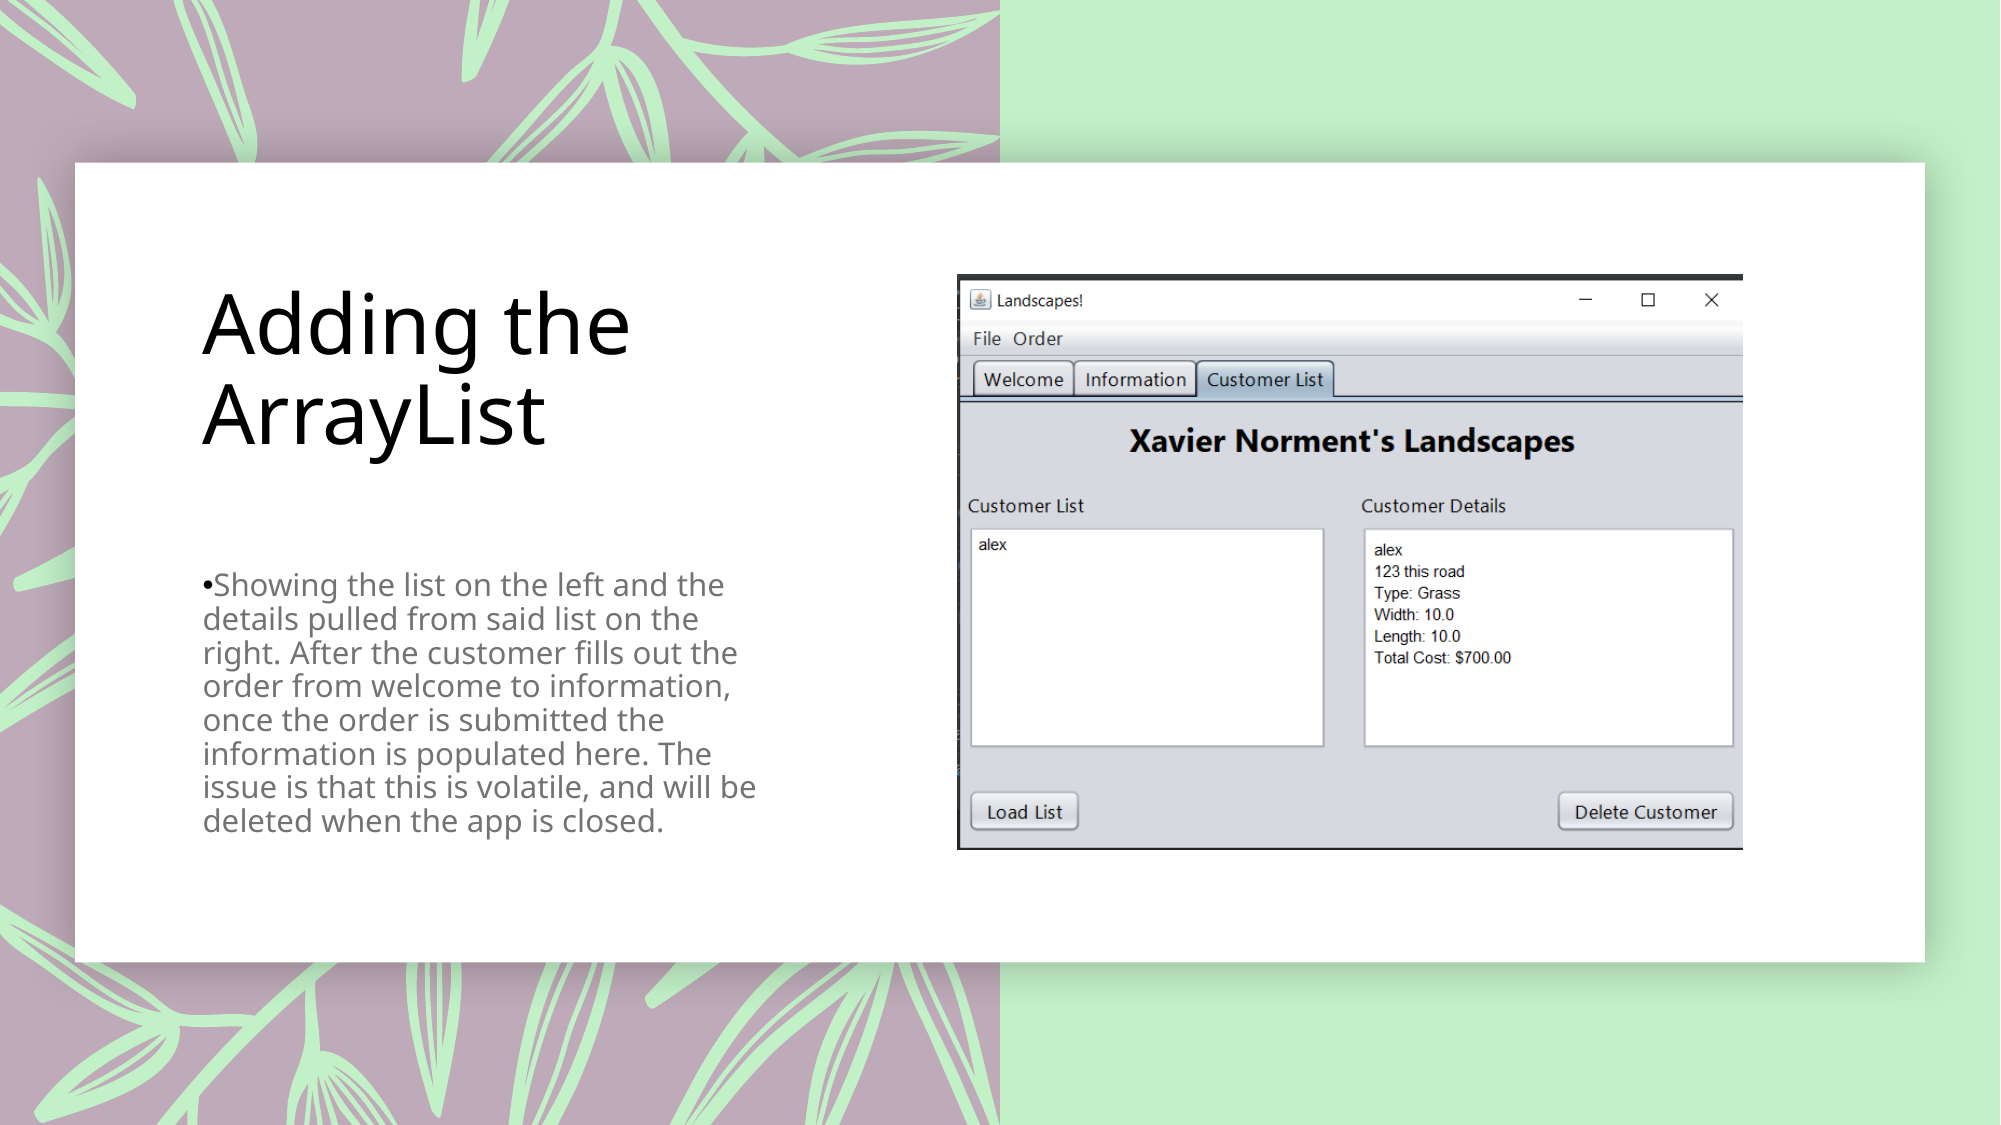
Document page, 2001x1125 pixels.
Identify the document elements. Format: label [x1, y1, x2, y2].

text_box [0, 0, 1001, 1125]
text_box [1001, 0, 2000, 1125]
text_box [1001, 161, 1927, 964]
picture [956, 274, 1743, 851]
